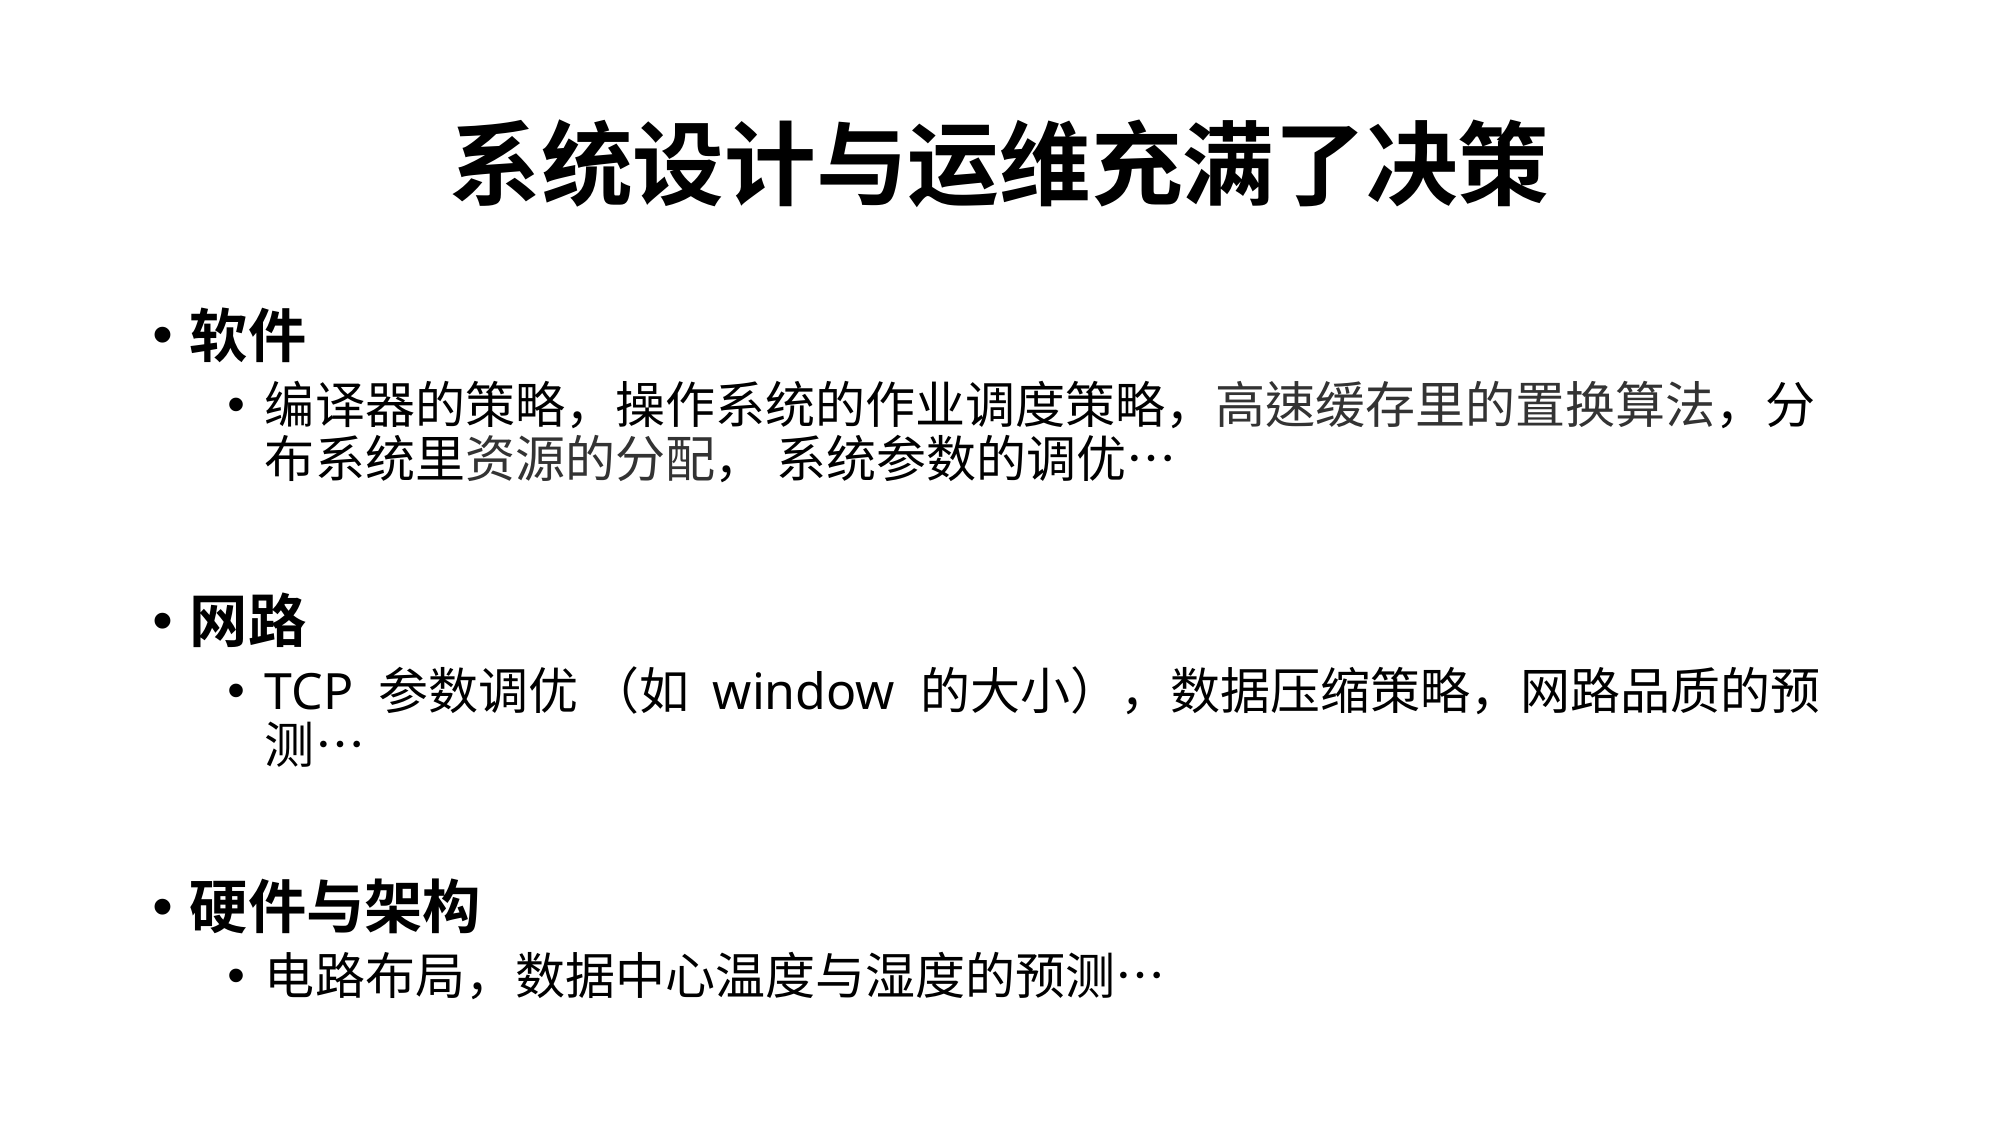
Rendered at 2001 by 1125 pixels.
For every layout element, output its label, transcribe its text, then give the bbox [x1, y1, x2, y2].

title 系统设计与运维充满了决策 [137, 59, 1863, 278]
list 软件 编译器的策略，操作系统的作业调度策略，高速缓存里的置换算法，分布系统里资源的分配， 系统参数的调优… 网路 TCP 参数调优 （如 window 的大小），数据压缩策略，网路品质的预测… 硬件与架构 电路布局，数据中心温度与湿度的预测… [137, 299, 1863, 1014]
